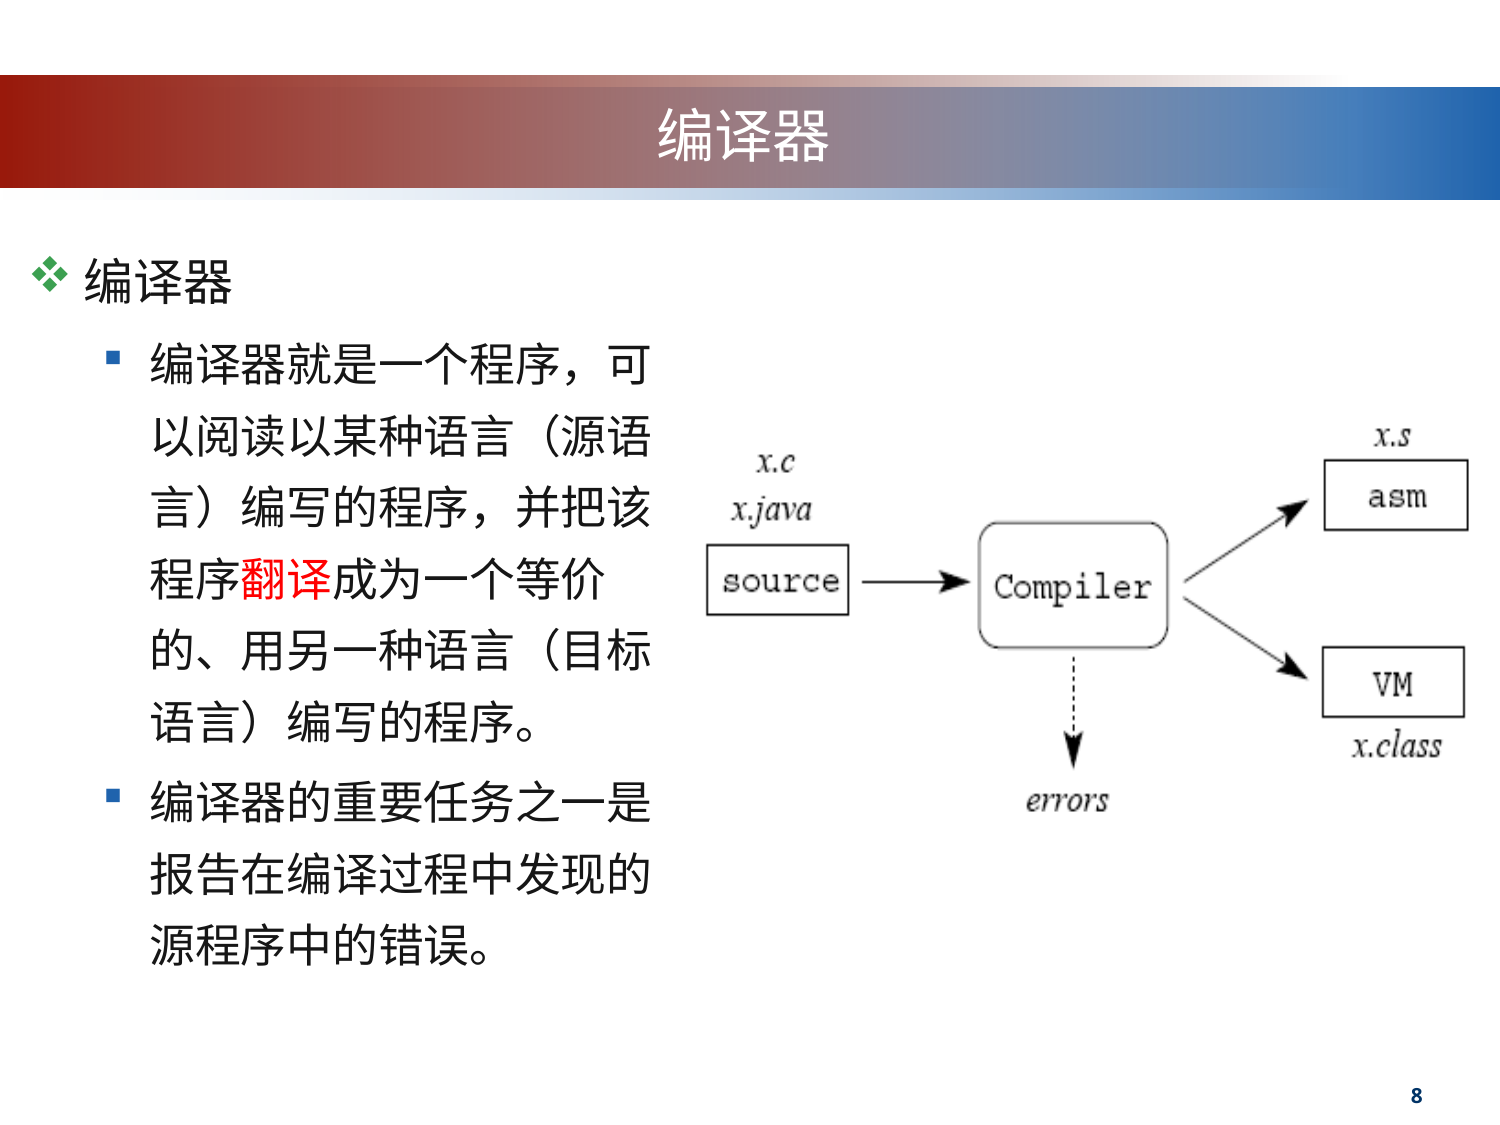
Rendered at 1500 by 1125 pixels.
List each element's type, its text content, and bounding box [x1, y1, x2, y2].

list 编译器 编译器就是一个程序，可以阅读以某种语言（源语言）编写的程序，并把该程序翻译成为一个等价的、用另一种语言（目标语言）编写的程序。 编译器的重要任务之一是报告在编译过程中发现的源程序中的错误。 [12, 224, 713, 1063]
title 编译器 [137, 87, 1351, 181]
picture [691, 412, 1480, 826]
slide_number 8 [1087, 1074, 1438, 1117]
